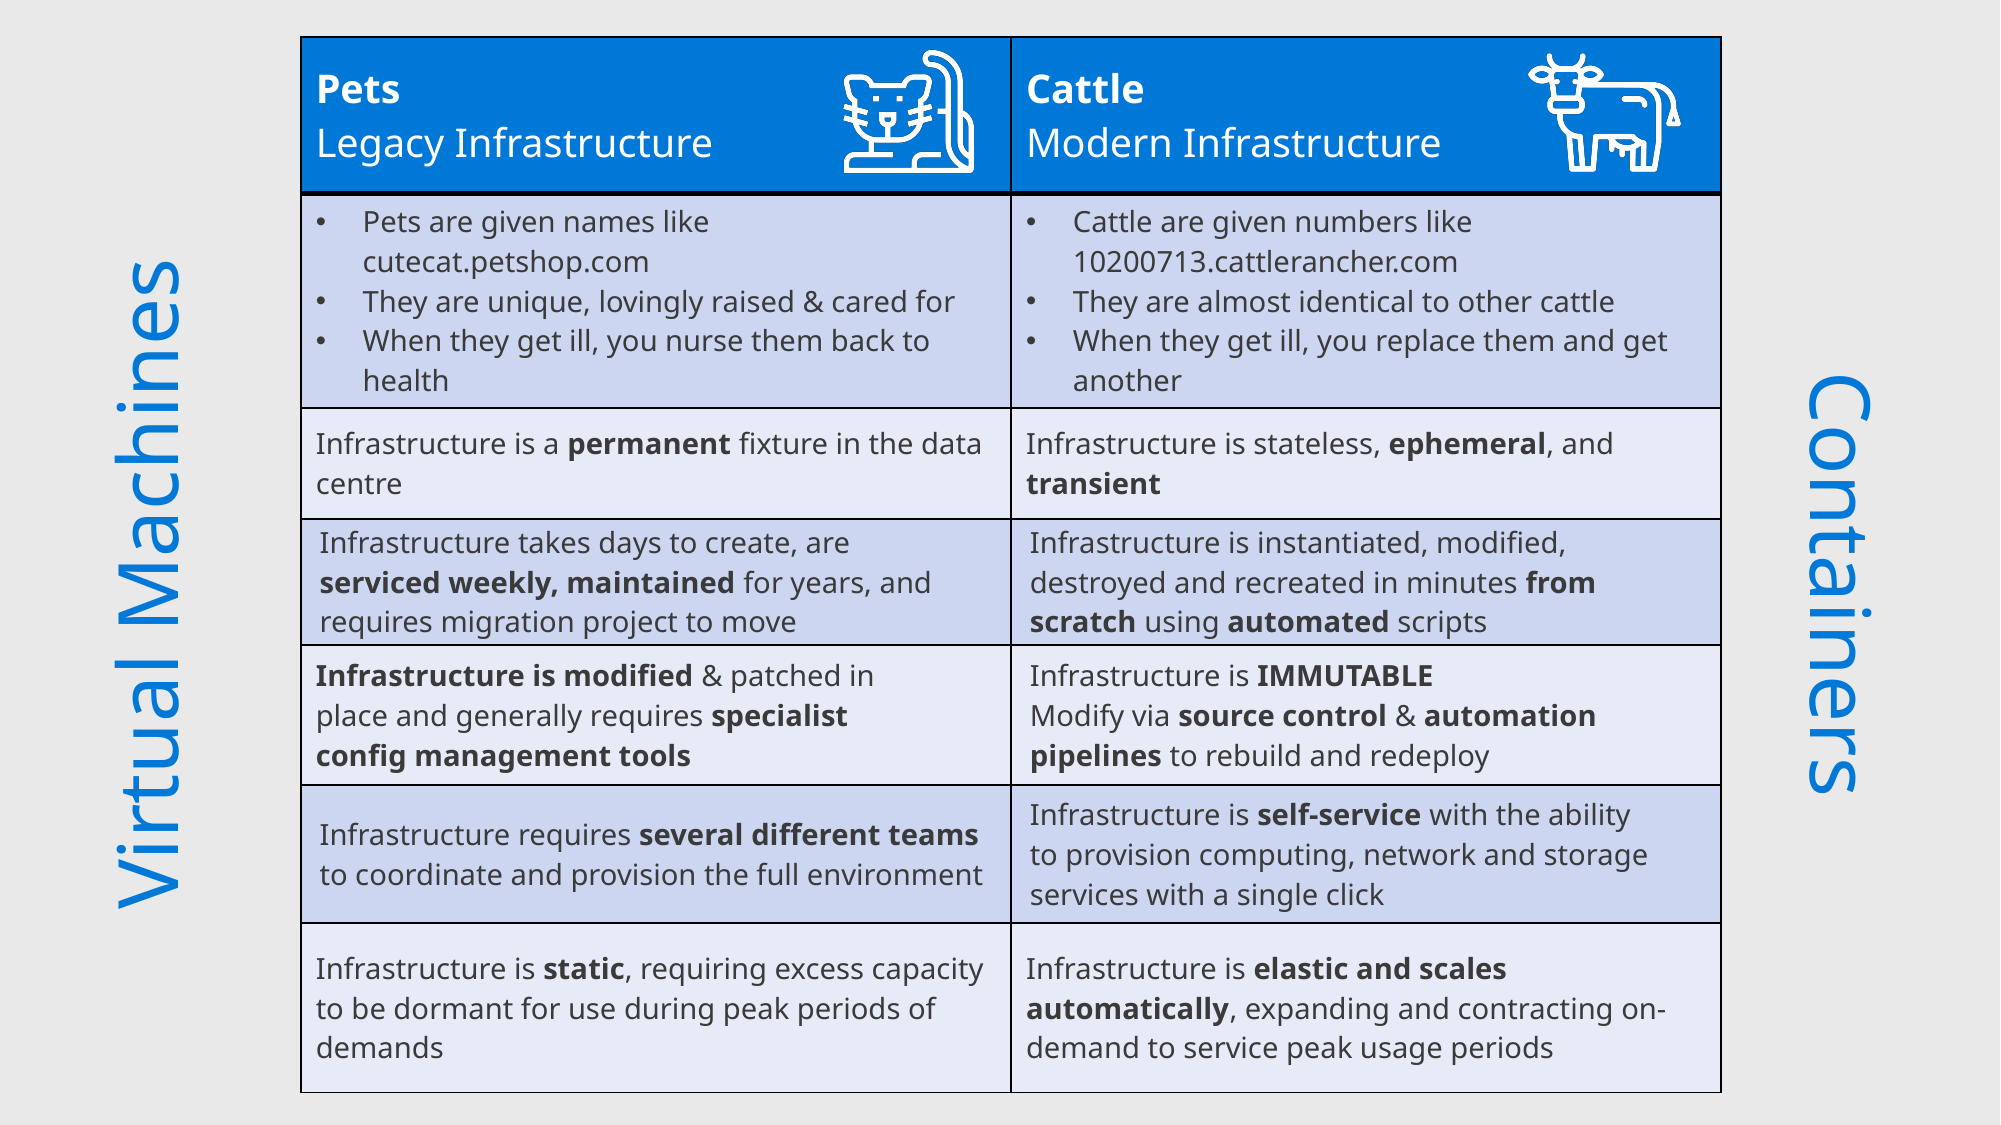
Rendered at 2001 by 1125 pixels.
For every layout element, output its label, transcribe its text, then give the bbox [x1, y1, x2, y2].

table_header Cattle Modern Infrastructure [1012, 38, 1720, 191]
table_cell Infrastructure is elastic and scales automatically, expanding and contracting on-demand to service peak usage periods [1012, 924, 1720, 1092]
text_box Virtual Machines [94, 258, 195, 910]
table_cell Infrastructure is instantiated, modified, destroyed and recreated in minutes from scratch using automated scripts [1012, 520, 1720, 644]
picture [1528, 36, 1681, 190]
table_cell Infrastructure is a permanent fixture in the data centre [302, 409, 1010, 518]
table_cell Infrastructure is static, requiring excess capacity to be dormant for use during peak periods of demands [302, 924, 1010, 1092]
picture [843, 46, 974, 177]
text_box Containers [1793, 371, 1894, 798]
table_cell Infrastructure requires several different teams to coordinate and provision the full environment [302, 786, 1010, 922]
table_cell Infrastructure is self-service with the ability to provision computing, network and storage services with a single click [1012, 786, 1720, 922]
table_header Pets Legacy Infrastructure [302, 38, 1010, 191]
table_cell Infrastructure is stateless, ephemeral, and transient [1012, 409, 1720, 518]
table_cell Cattle are given numbers like 10200713.cattlerancher.com They are almost identical to other cattle When they get ill, you replace them and get another [1012, 196, 1720, 407]
table_cell Infrastructure takes days to create, are serviced weekly, maintained for years, and requires migration project to move [302, 520, 1010, 644]
table_cell Infrastructure is IMMUTABLE Modify via source control & automation pipelines to rebuild and redeploy [1012, 646, 1720, 784]
table_cell Pets are given names like cutecat.petshop.com They are unique, lovingly raised & cared for When they get ill, you nurse them back to health [302, 196, 1010, 407]
table_cell Infrastructure is modified & patched in place and generally requires specialist config management tools [302, 646, 1010, 784]
